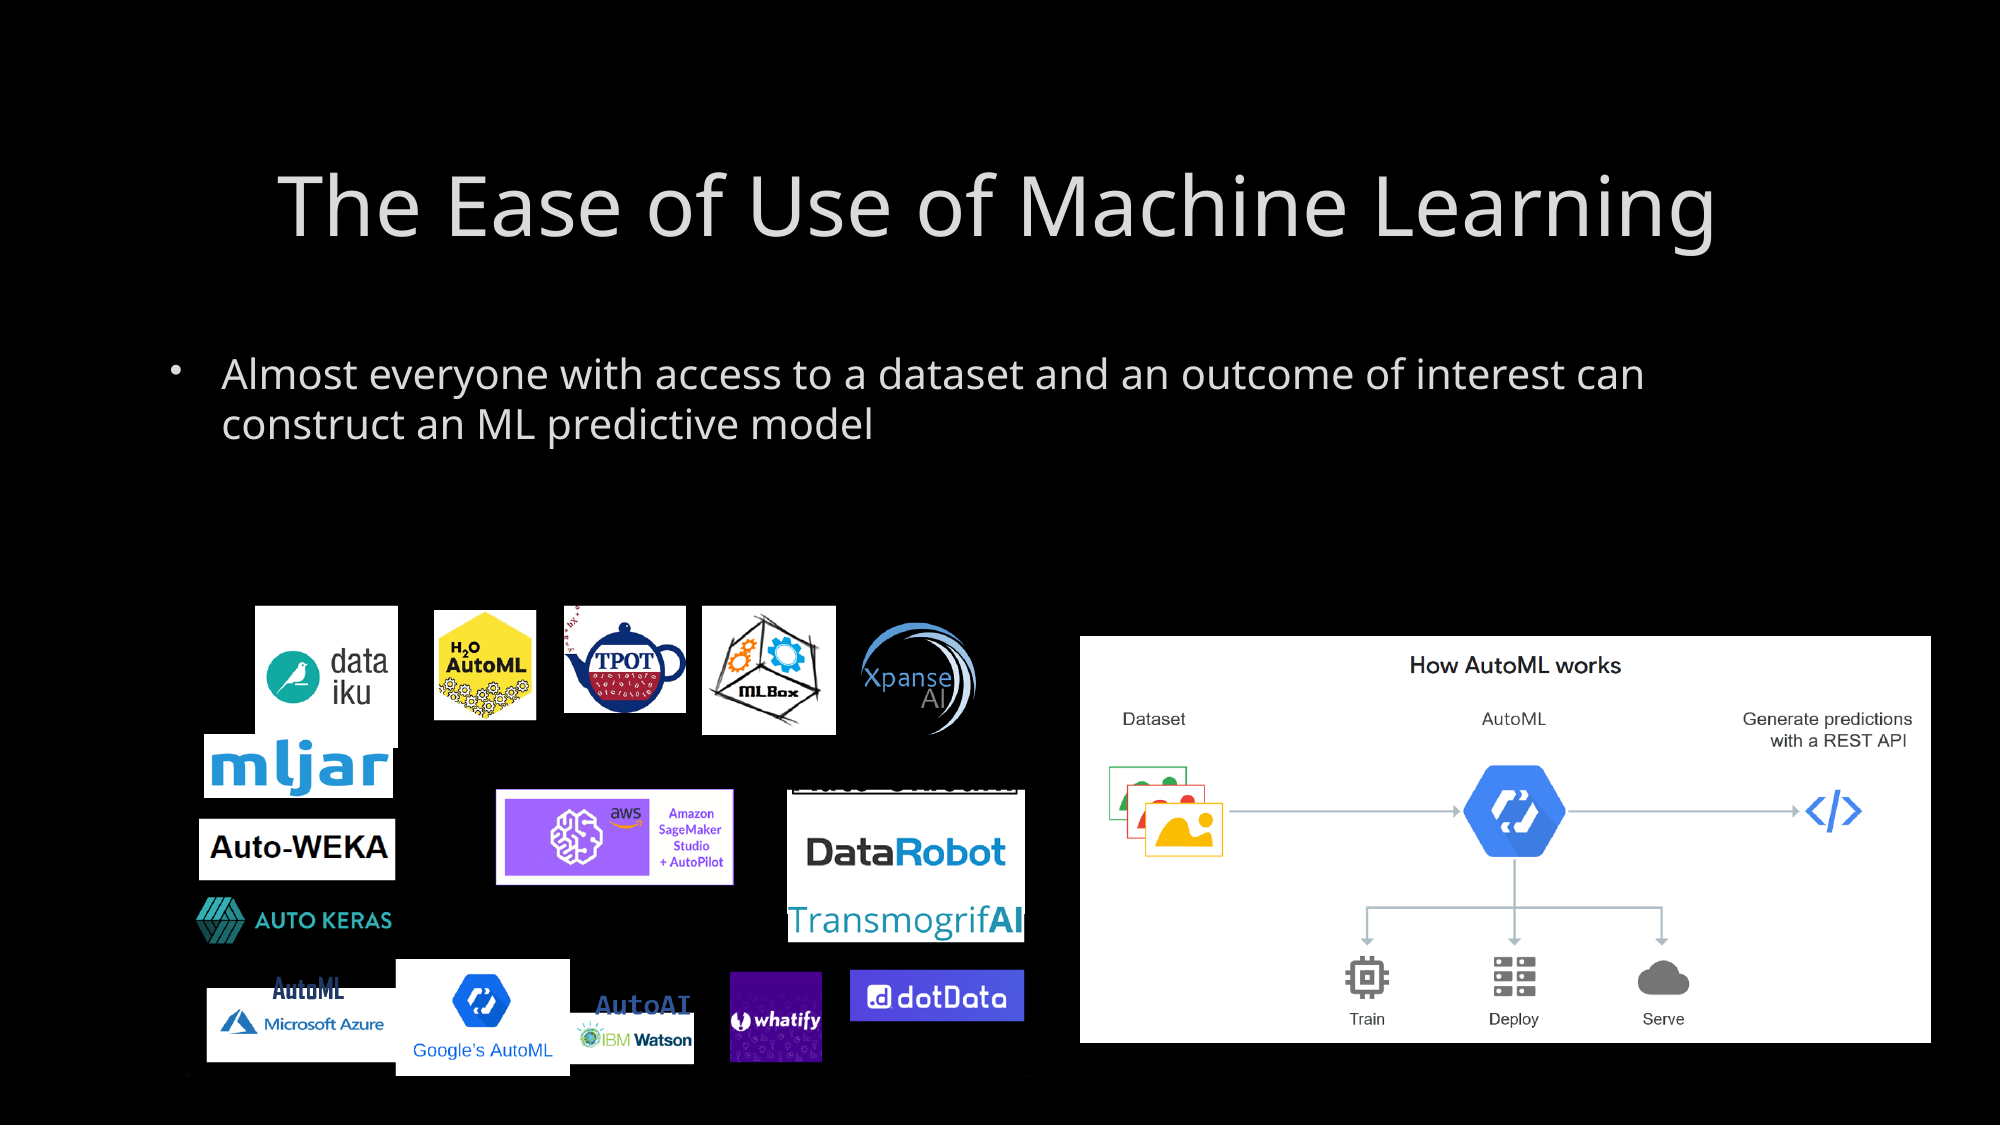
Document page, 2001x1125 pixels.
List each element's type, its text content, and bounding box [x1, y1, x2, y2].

picture [1079, 636, 1931, 1043]
list Almost everyone with access to a dataset and an outcome of interest can construct an ML predictive model [149, 340, 1849, 950]
title The Ease of Use of Machine Learning [149, 99, 1849, 307]
picture [185, 578, 1032, 1077]
